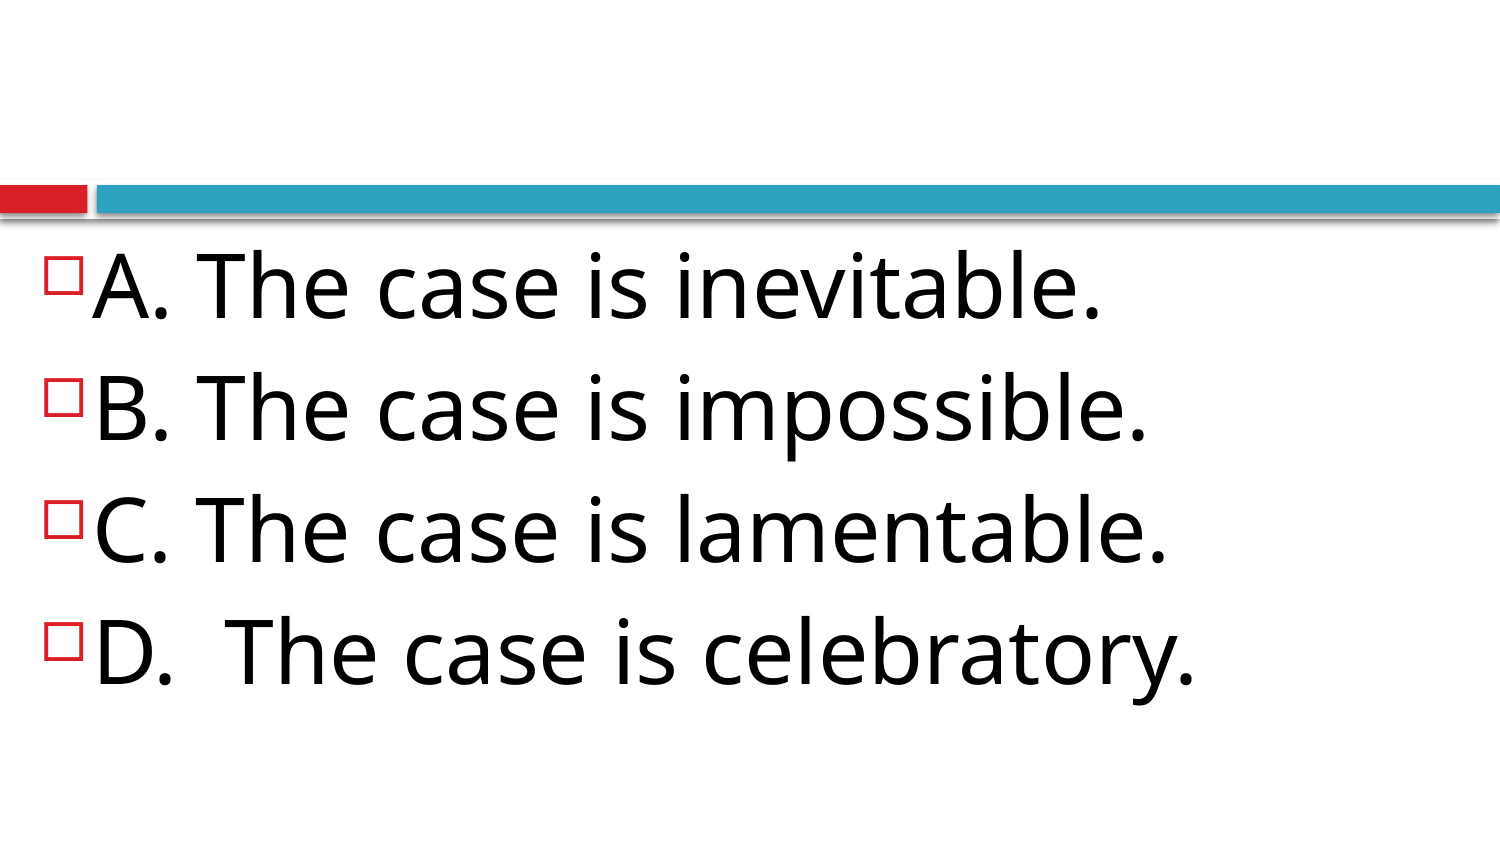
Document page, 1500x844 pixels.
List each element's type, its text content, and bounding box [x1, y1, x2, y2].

list A. The case is inevitable. B. The case is impossible. C. The case is lamentable. D. The case is celebratory. [24, 221, 1438, 822]
